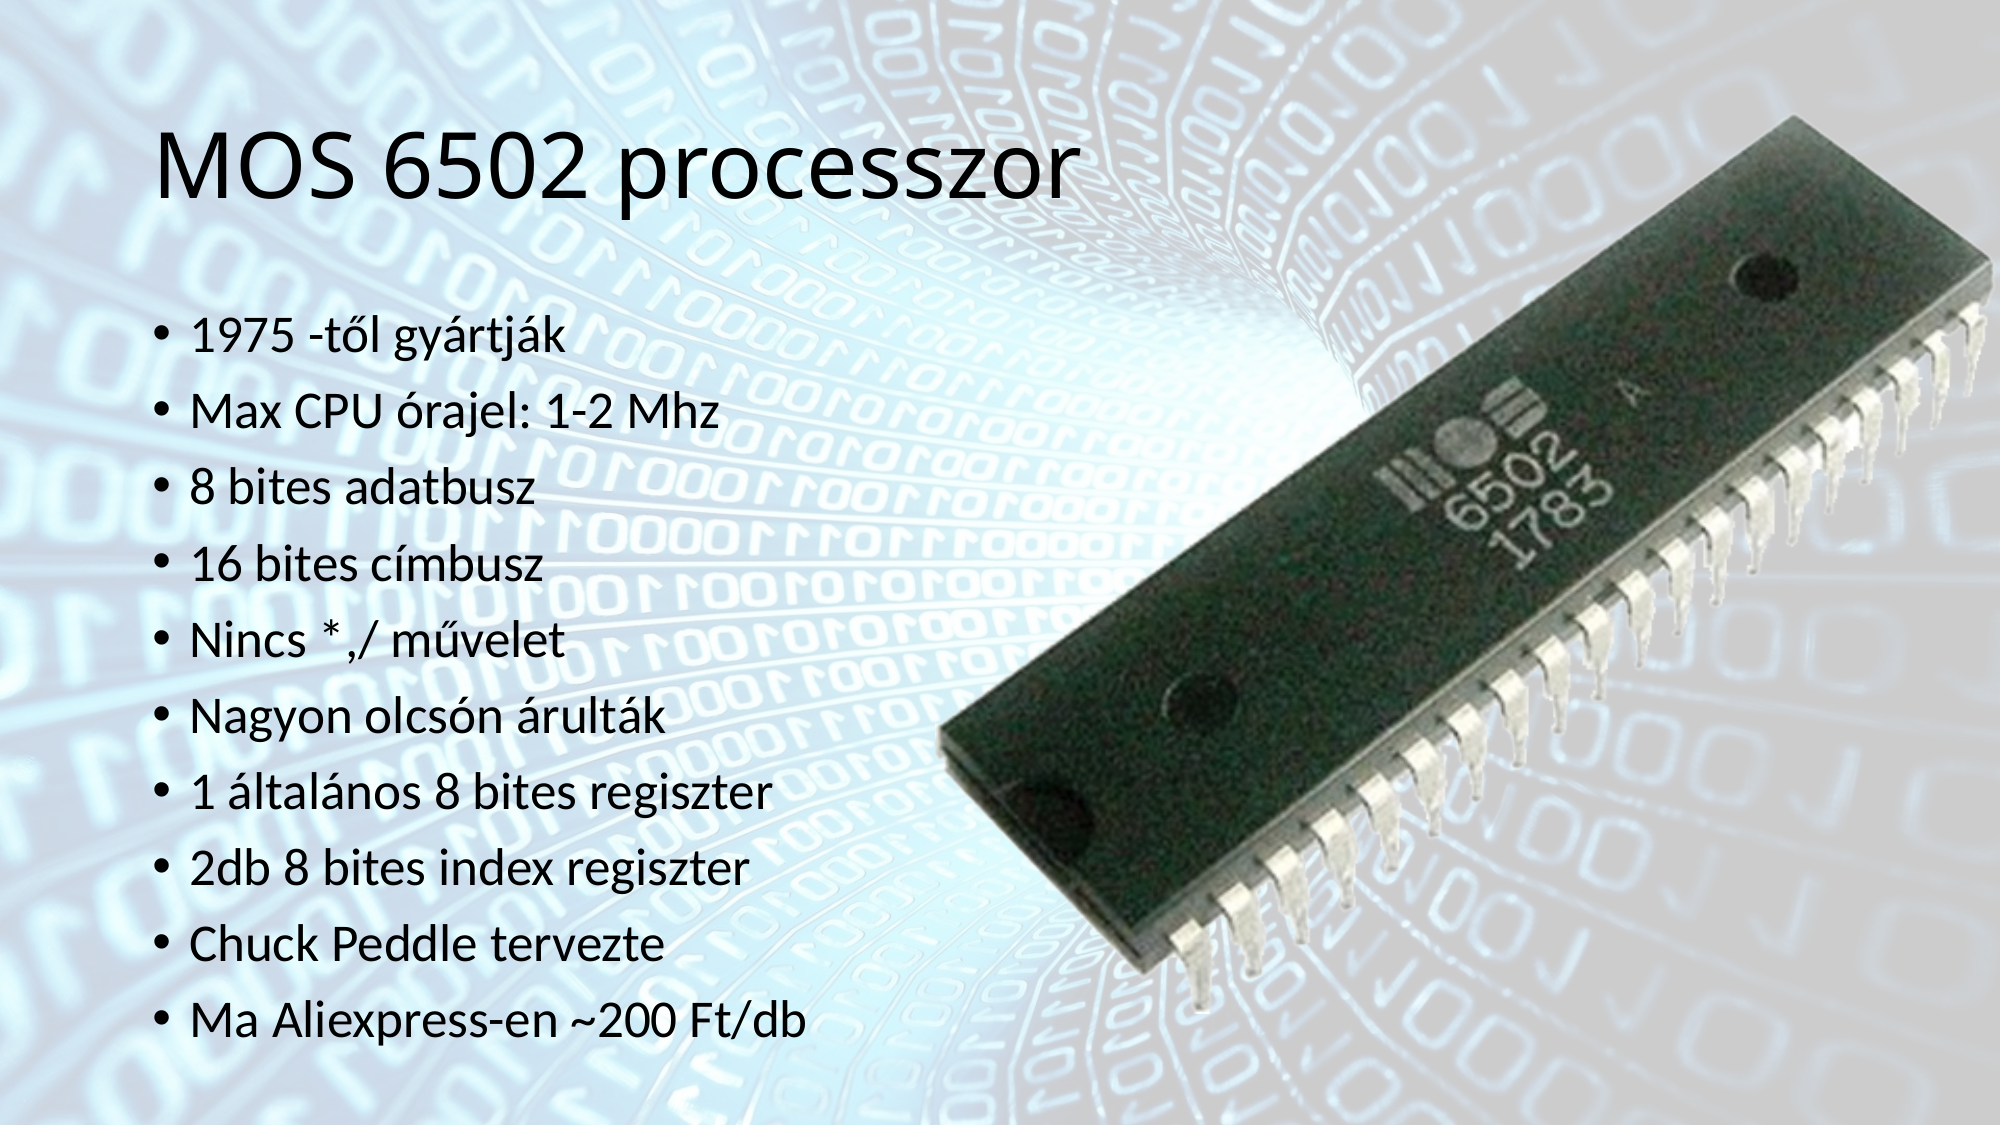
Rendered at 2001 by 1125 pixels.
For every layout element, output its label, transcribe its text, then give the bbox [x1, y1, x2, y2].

title MOS 6502 processzor [137, 59, 1863, 278]
list 1975 -től gyártják Max CPU órajel: 1-2 Mhz 8 bites adatbusz 16 bites címbusz Nincs *,/ művelet Nagyon olcsón árulták 1 általános 8 bites regiszter 2db 8 bites index regiszter Chuck Peddle tervezte Ma Aliexpress-en ~200 Ft/db [137, 299, 988, 1061]
picture [935, 107, 2000, 1014]
